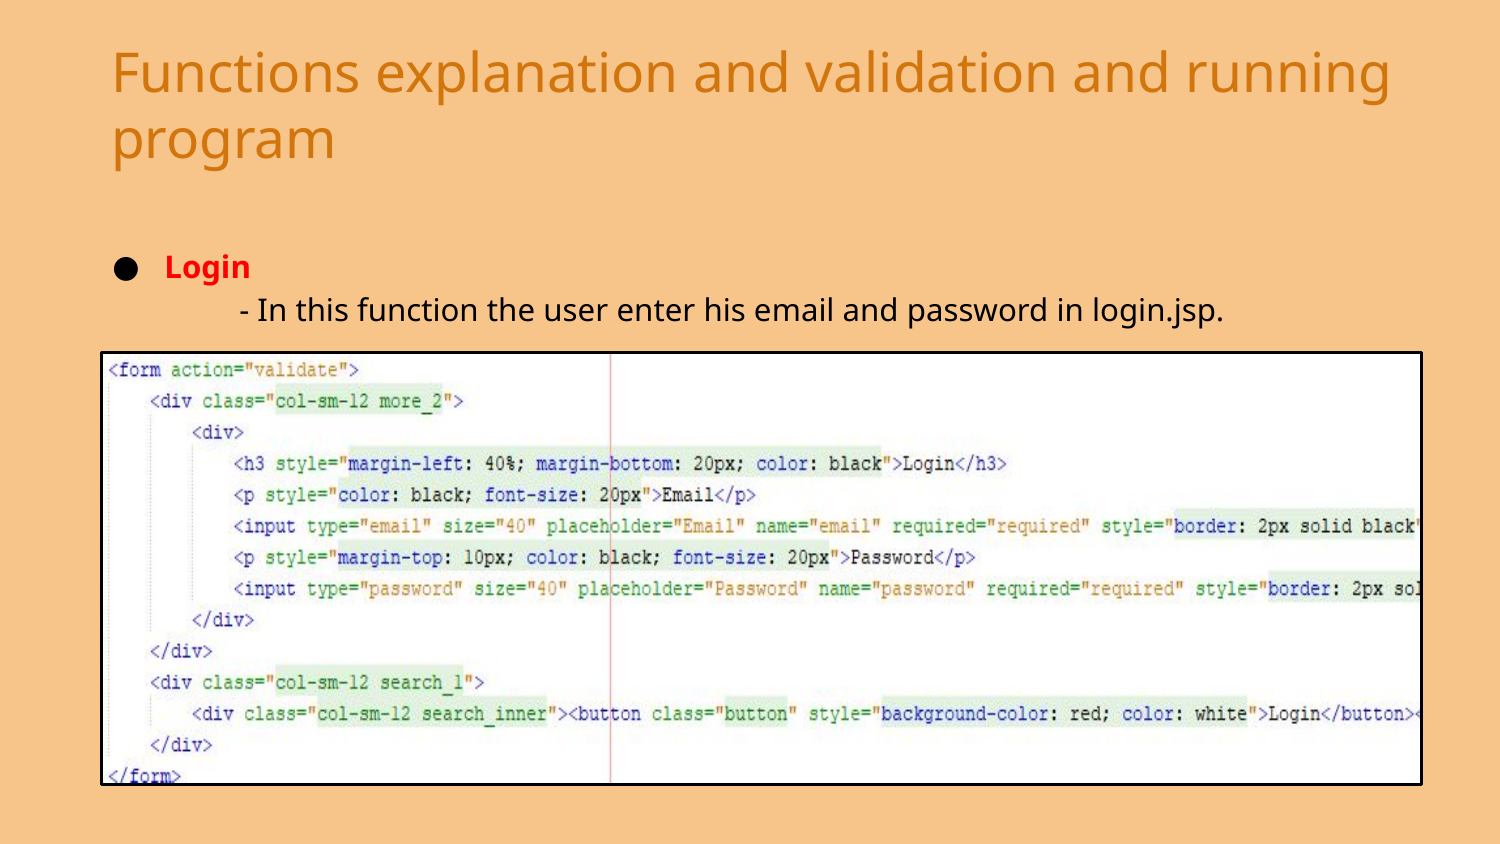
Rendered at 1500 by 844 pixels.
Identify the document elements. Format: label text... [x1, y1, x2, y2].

title Functions explanation and validation and running program [96, 23, 1450, 187]
text_box Login - In this function the user enter his email and password in login.jsp. [74, 226, 1472, 821]
picture [102, 353, 1420, 783]
